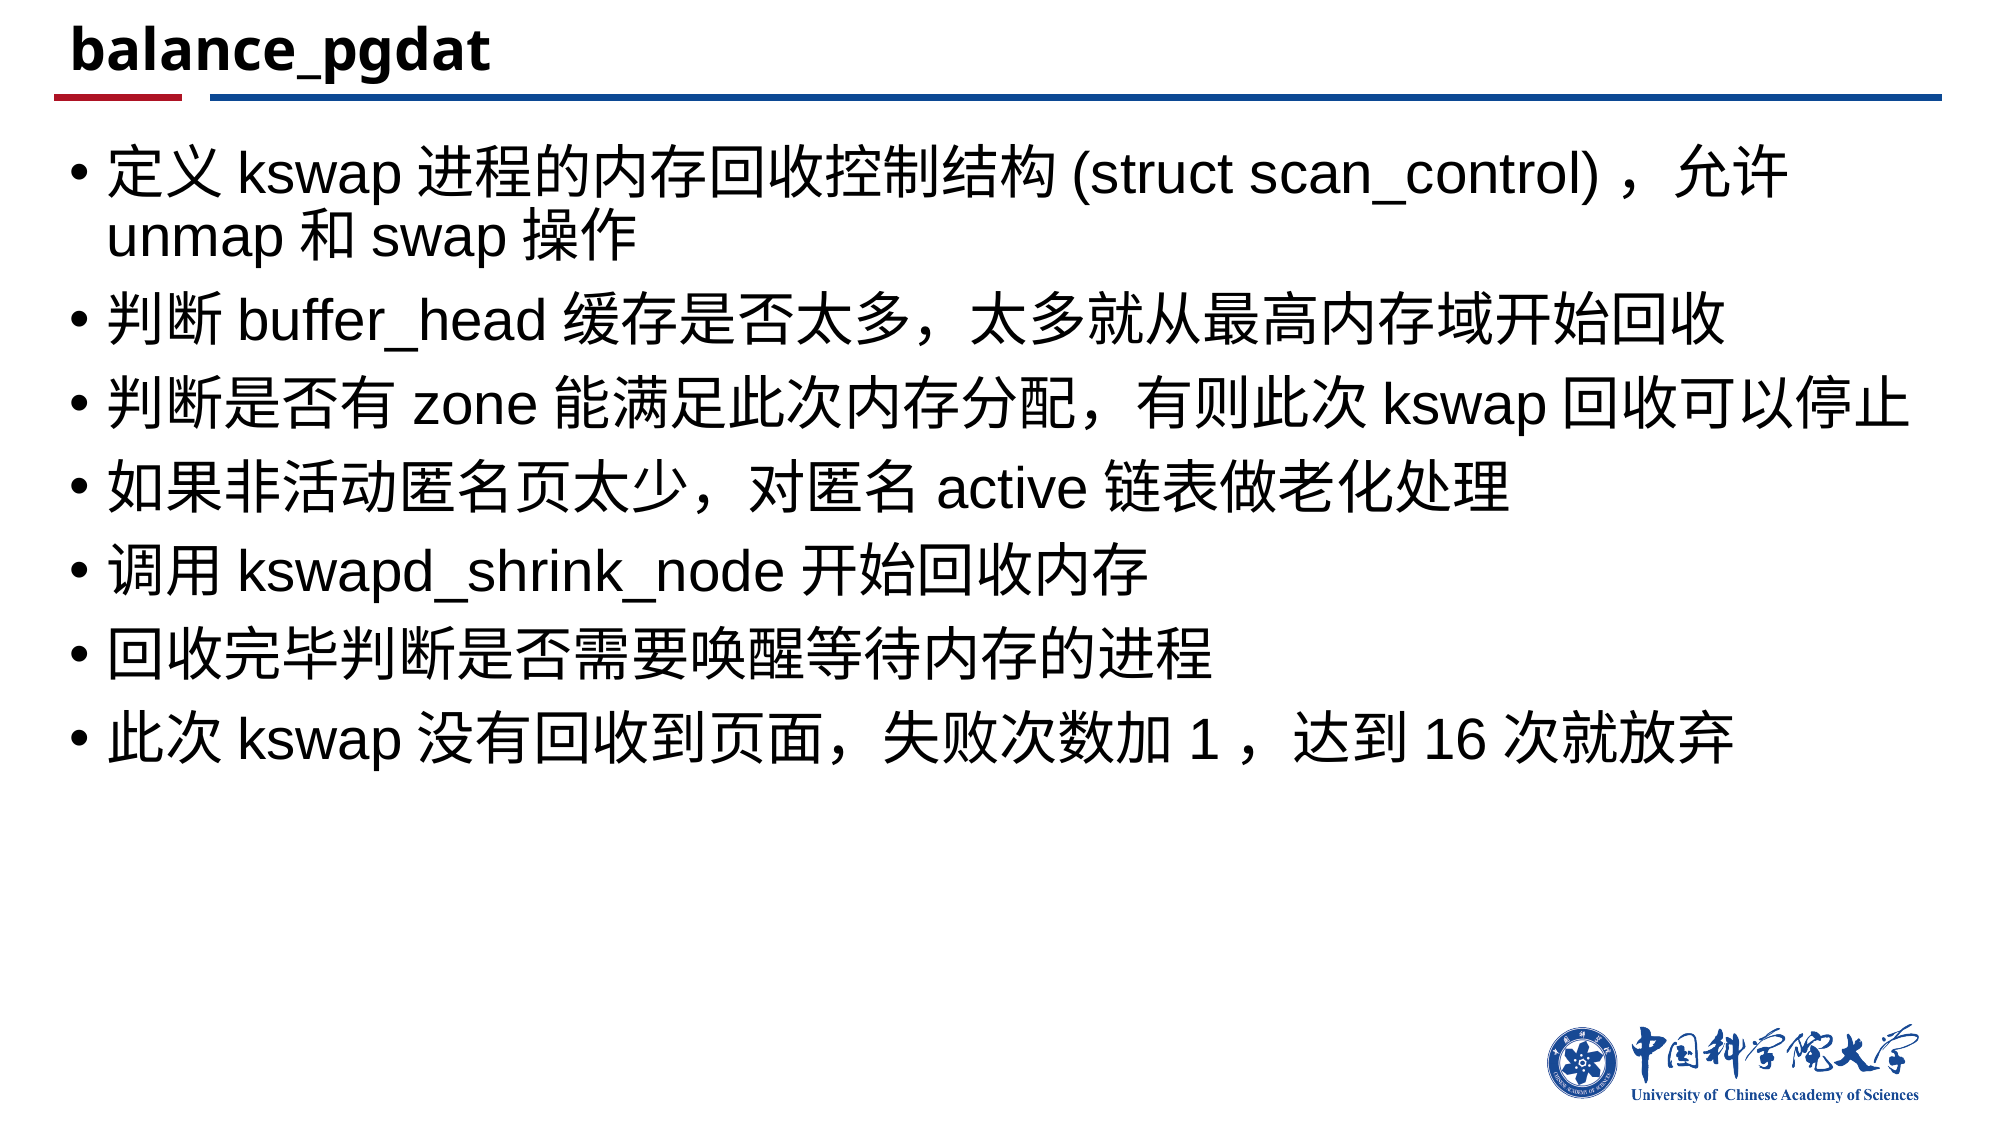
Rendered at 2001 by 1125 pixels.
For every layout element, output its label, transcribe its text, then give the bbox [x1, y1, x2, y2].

picture [1547, 1051, 1919, 1103]
list 定义kswap进程的内存回收控制结构(struct scan_control)，允许unmap和swap操作 判断buffer_head缓存是否太多，太多就从最高内存域开始回收 判断是否有zone能满足此次内存分配，有则此次kswap回收可以停止 如果非活动匿名页太少，对匿名active链表做老化处理 调用kswapd_shrink_node开始回收内存 回收完毕判断是否需要唤醒等待内存的进程 此次kswap没有回收到页面，失败次数加1，达到16次就放弃 [54, 136, 1942, 1051]
title balance_pgdat [54, 0, 1942, 90]
